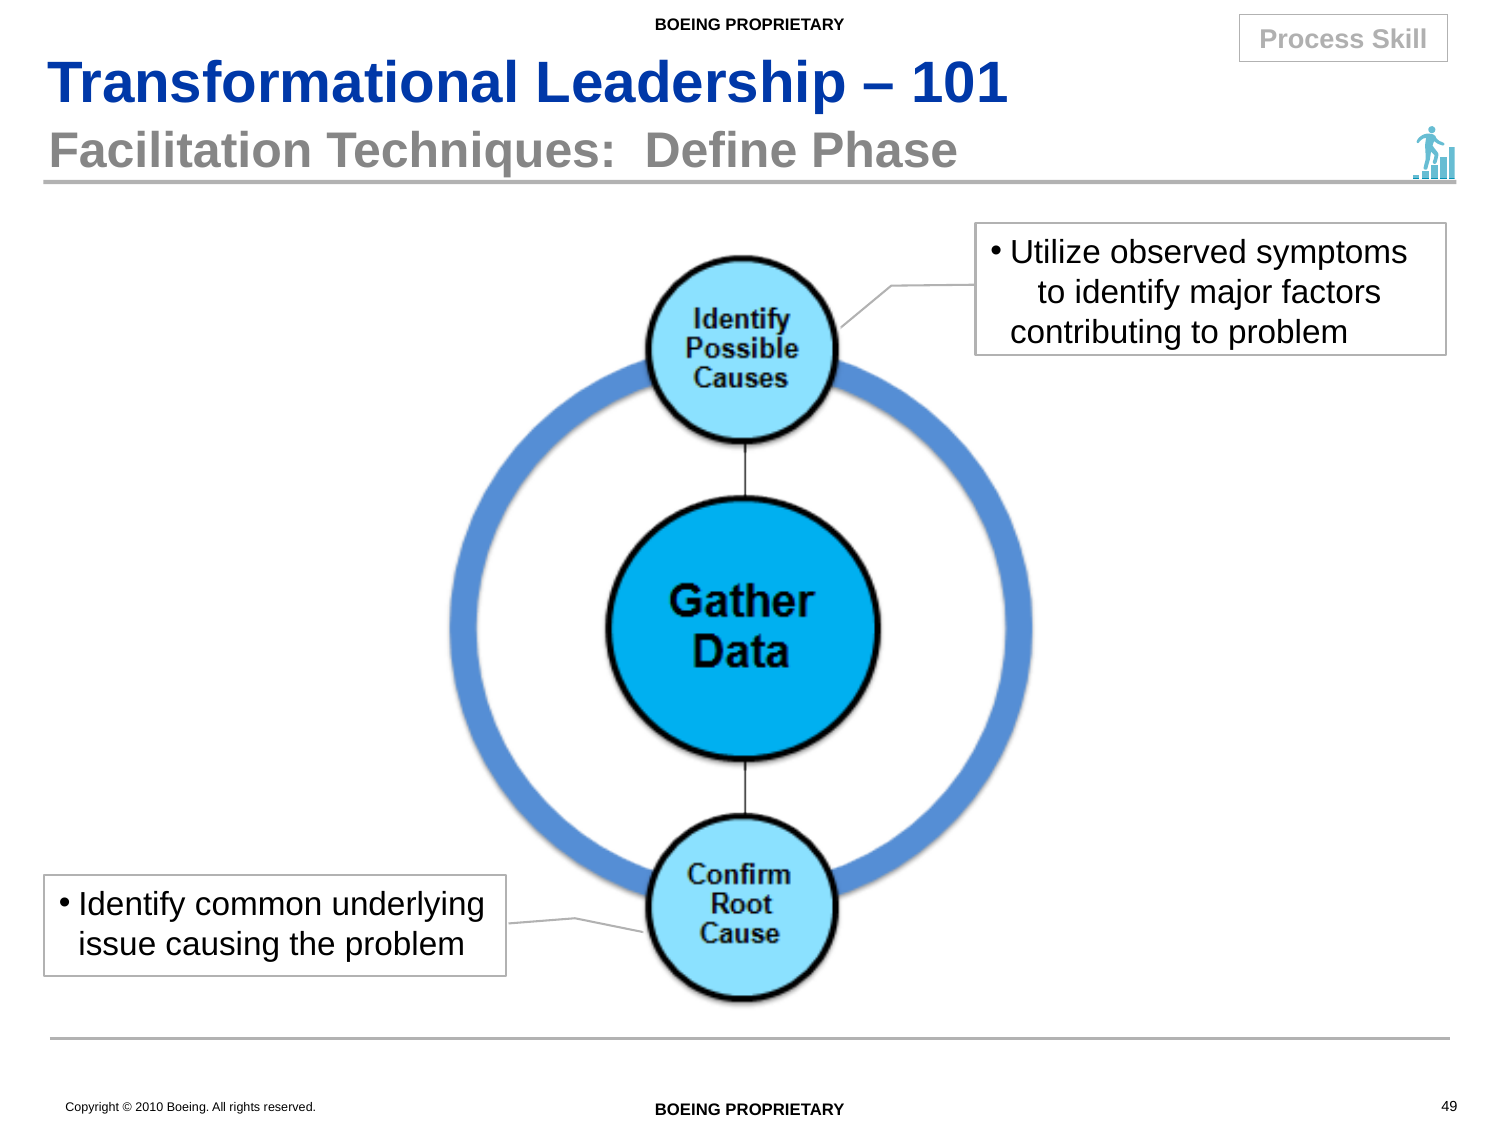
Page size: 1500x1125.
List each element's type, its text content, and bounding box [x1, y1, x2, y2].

text_box Utilize observed symptoms to identify major factors contributing to problem [975, 223, 1446, 355]
picture [426, 228, 1056, 1014]
slide_number 49 [1048, 1087, 1459, 1124]
title Facilitation Techniques: Define Phase [0, 106, 1500, 181]
text_box Process Skill [1239, 14, 1448, 62]
text_box Identify common underlying issue causing the problem [43, 874, 421, 976]
